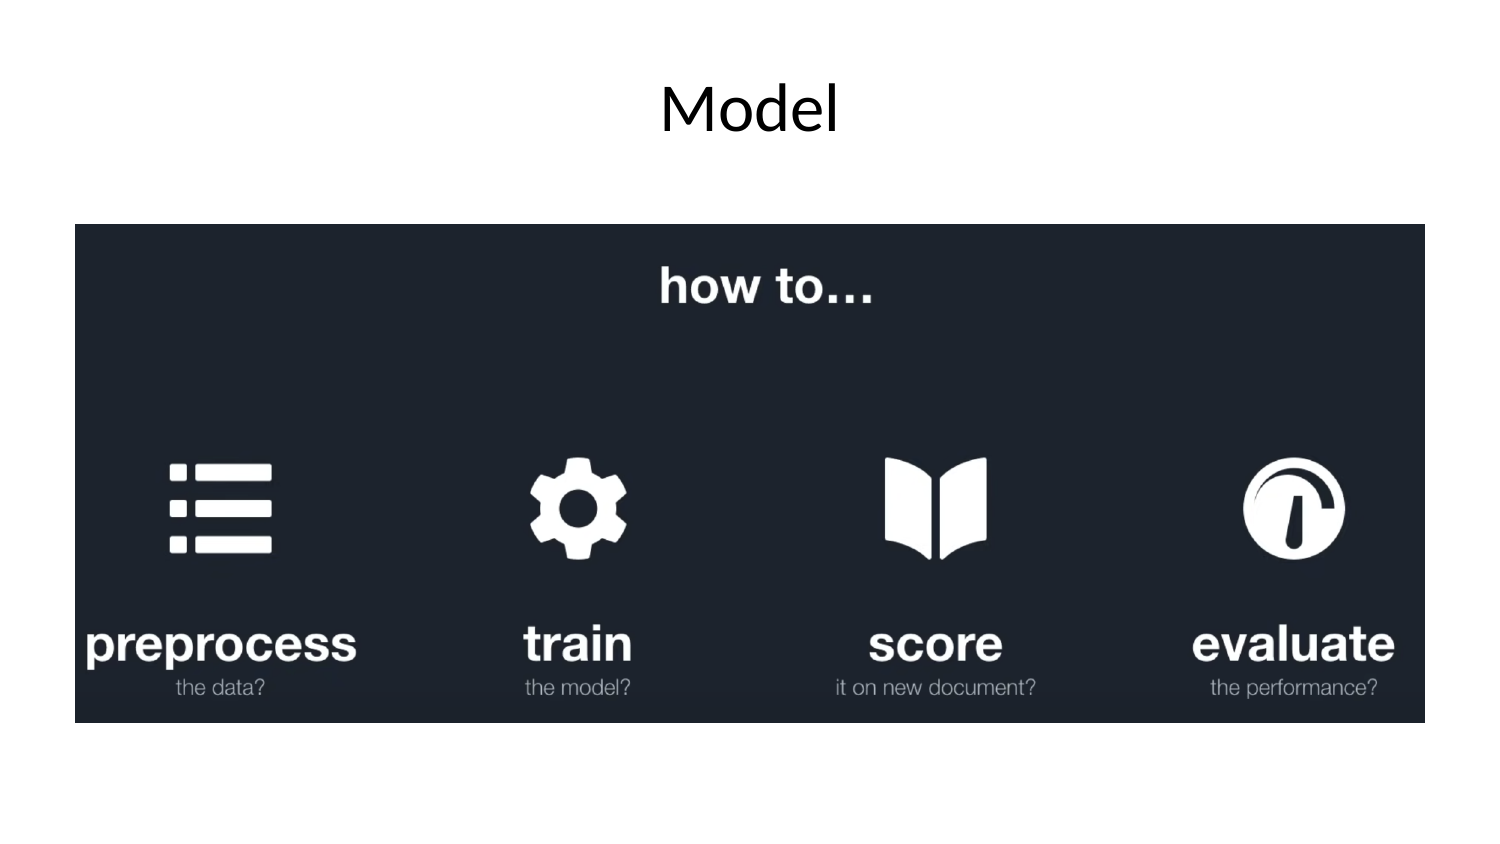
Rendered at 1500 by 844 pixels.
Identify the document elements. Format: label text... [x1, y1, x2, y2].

picture [74, 224, 1426, 724]
title Model [75, 33, 1425, 175]
